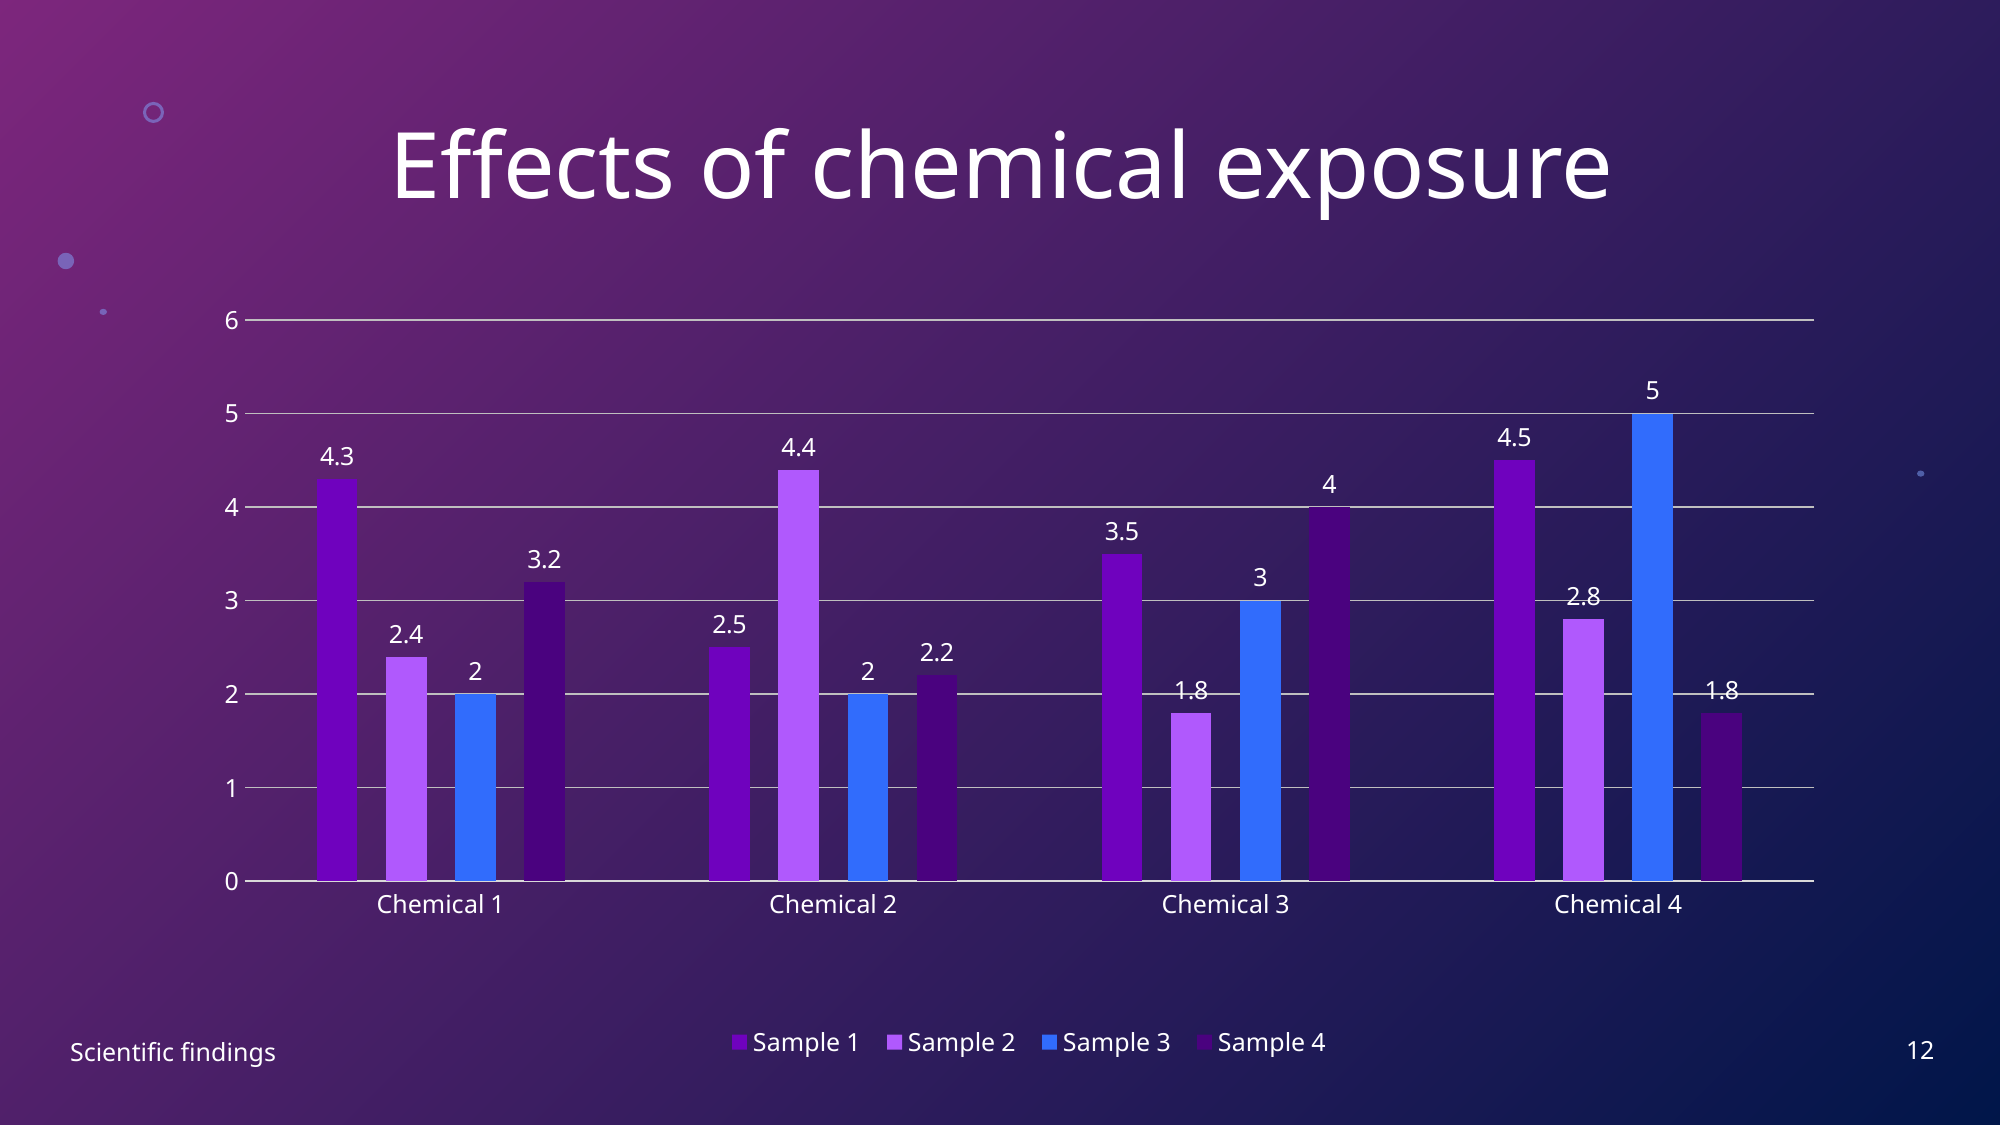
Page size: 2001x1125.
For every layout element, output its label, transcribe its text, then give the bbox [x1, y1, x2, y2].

slide_number 12 [1865, 1021, 1950, 1082]
footer Scientific findings [55, 1023, 139, 1084]
title Effects of chemical exposure [139, 59, 1865, 276]
chart [139, 276, 1865, 1125]
